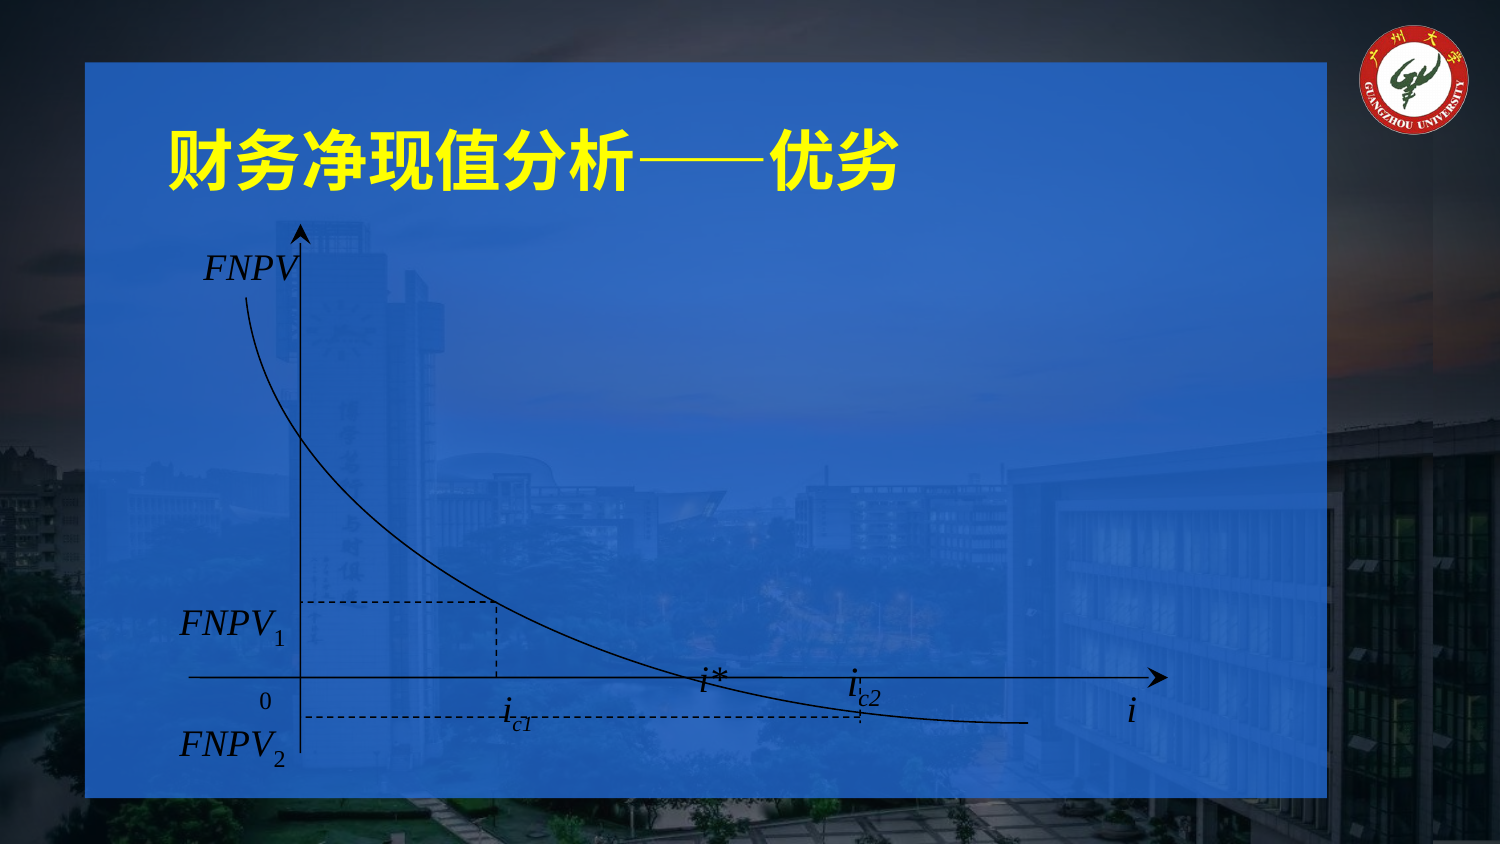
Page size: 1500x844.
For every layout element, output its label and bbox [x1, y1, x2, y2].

text_box [160, 223, 1196, 783]
text_box [0, 0, 1500, 844]
picture [1356, 23, 1470, 136]
